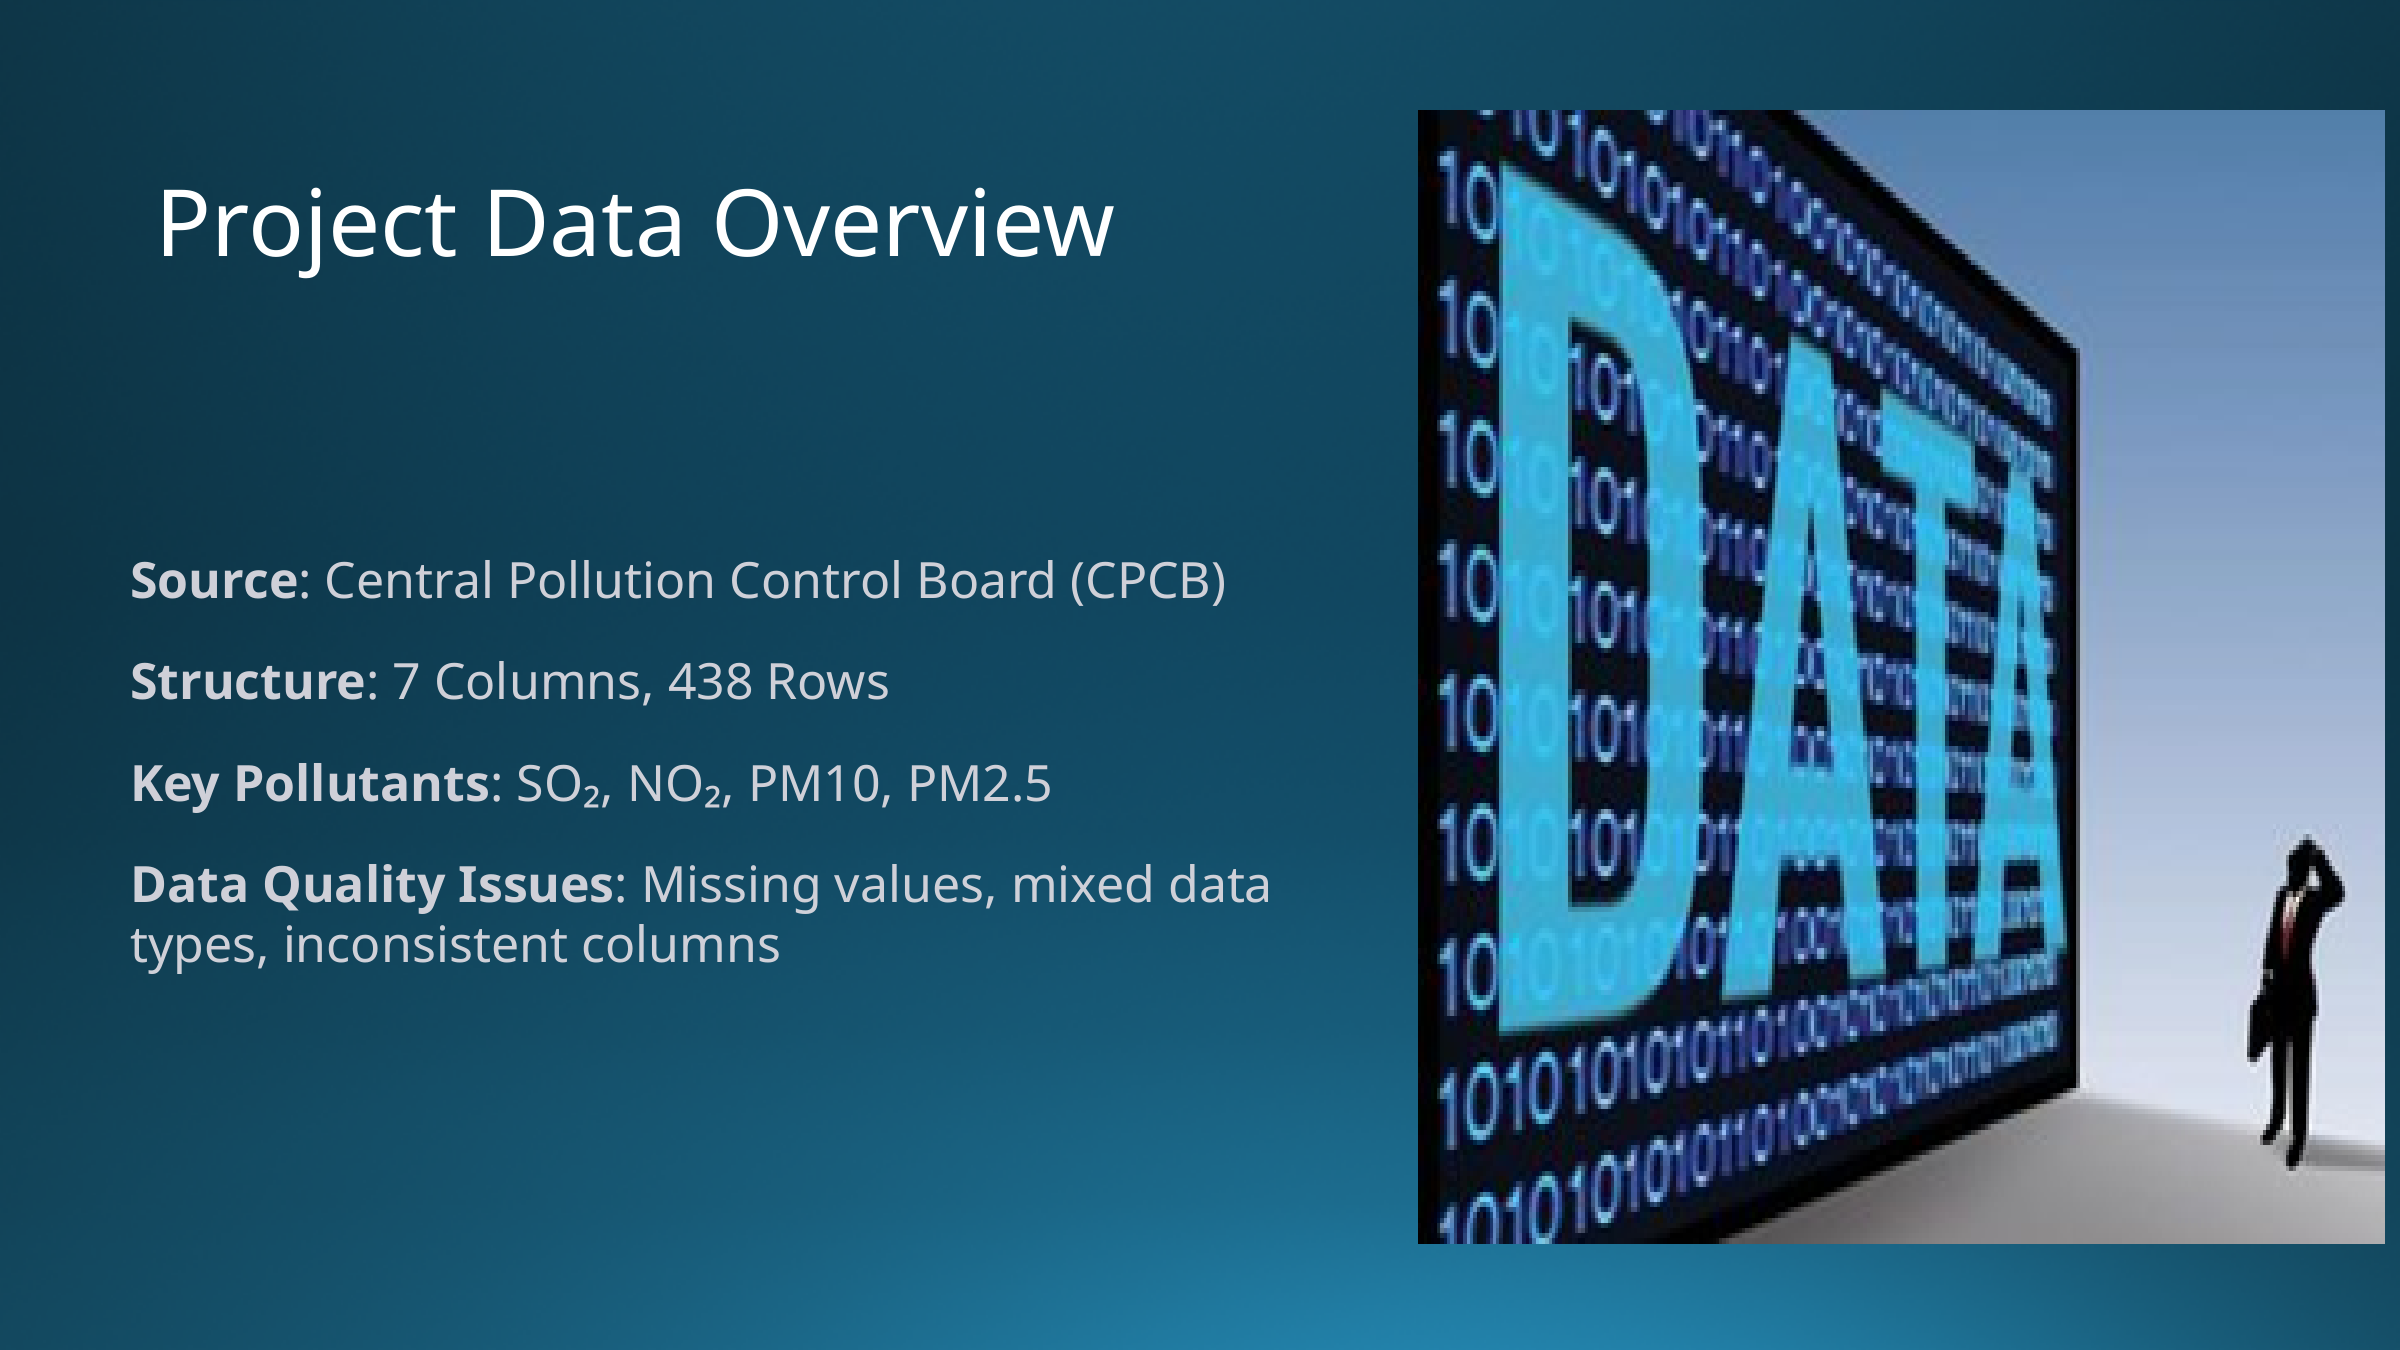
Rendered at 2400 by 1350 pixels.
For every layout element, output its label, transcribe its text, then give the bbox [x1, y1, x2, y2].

text_box Data Quality Issues: Missing values, mixed data types, inconsistent columns [130, 853, 1370, 973]
picture [0, 0, 2400, 1350]
text_box Source: Central Pollution Control Board (CPCB) [130, 549, 1370, 609]
text_box Project Data Overview [155, 158, 1200, 278]
text_box Structure: 7 Columns, 438 Rows [130, 650, 1370, 711]
text_box Key Pollutants: SO₂, NO₂, PM10, PM2.5 [130, 752, 1370, 812]
